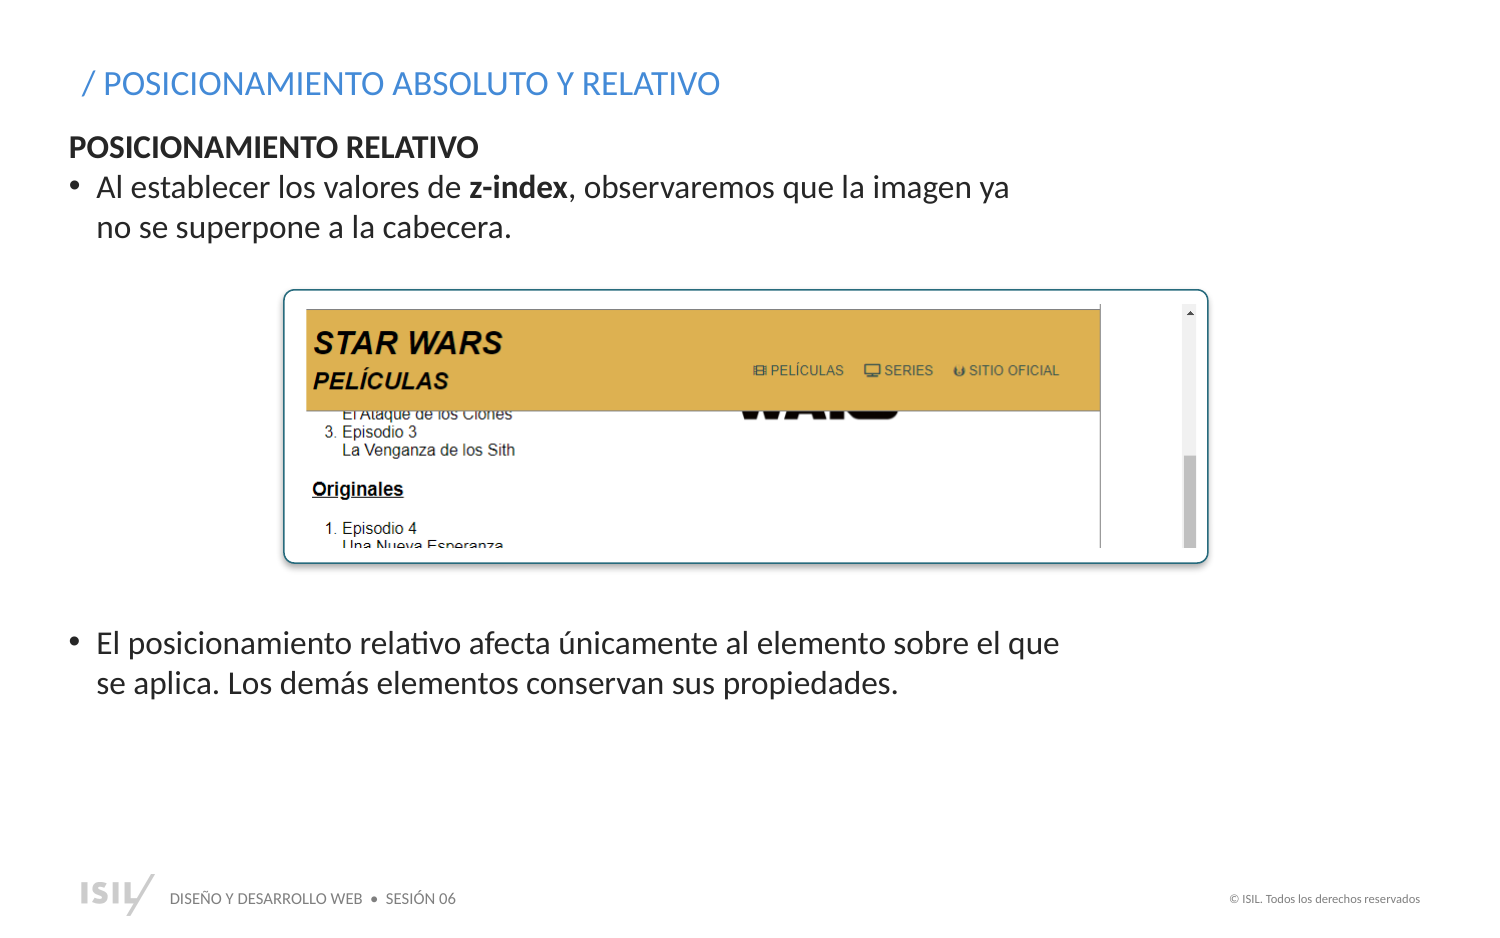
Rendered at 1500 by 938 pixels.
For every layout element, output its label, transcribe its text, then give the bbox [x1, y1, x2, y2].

text_box POSICIONAMIENTO RELATIVO Al establecer los valores de z-index, observaremos que la imagen ya no se superpone a la cabecera. [66, 125, 1019, 246]
picture [306, 303, 1197, 548]
text_box / POSICIONAMIENTO ABSOLUTO Y RELATIVO [66, 52, 1249, 111]
text_box El posicionamiento relativo afecta únicamente al elemento sobre el que se aplica. Los demás elementos conservan sus propiedades. [66, 621, 1086, 702]
text_box [283, 289, 1208, 564]
